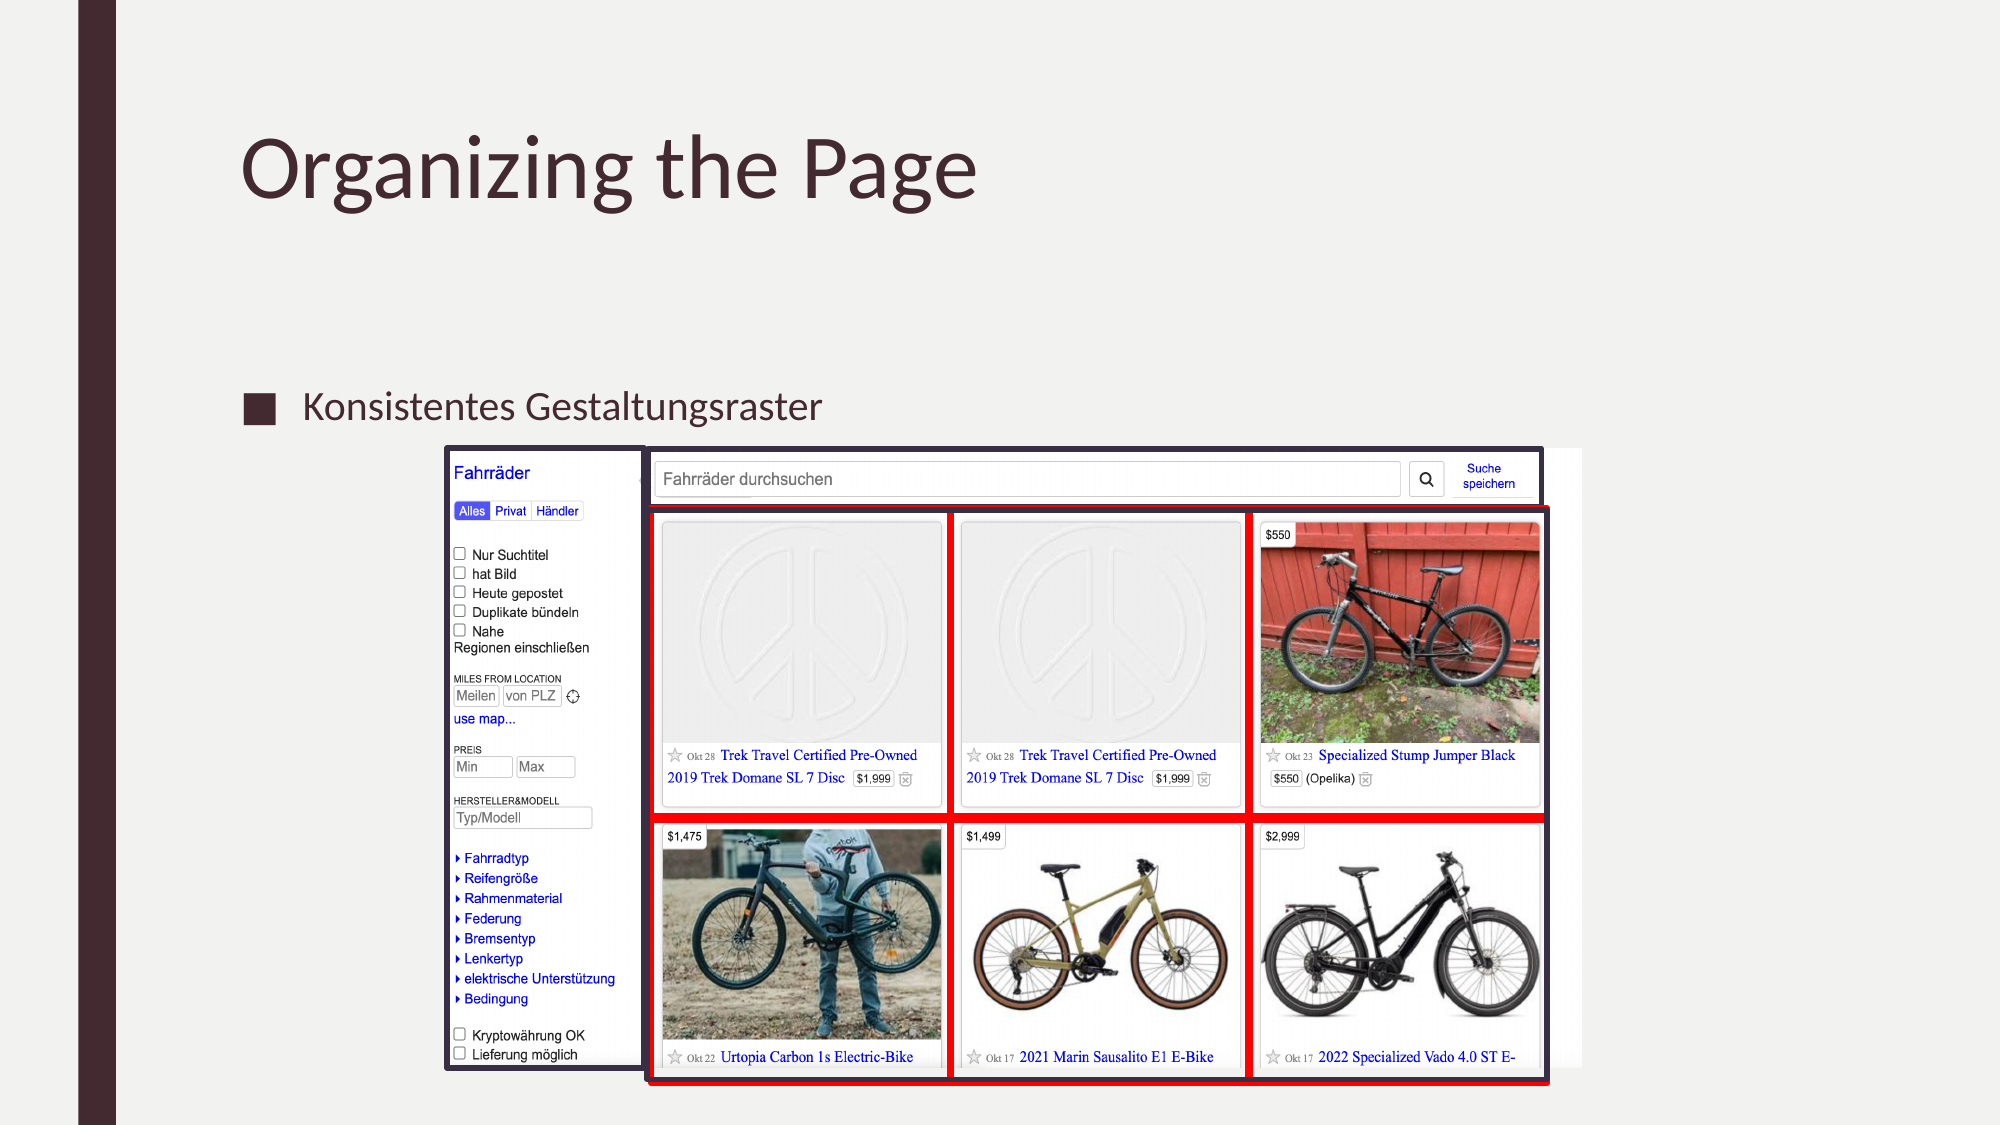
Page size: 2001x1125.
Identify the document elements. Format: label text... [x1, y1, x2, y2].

list Konsistentes Gestaltungsraster [225, 375, 1800, 963]
title Organizing the Page [225, 112, 1800, 357]
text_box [442, 448, 1583, 1084]
